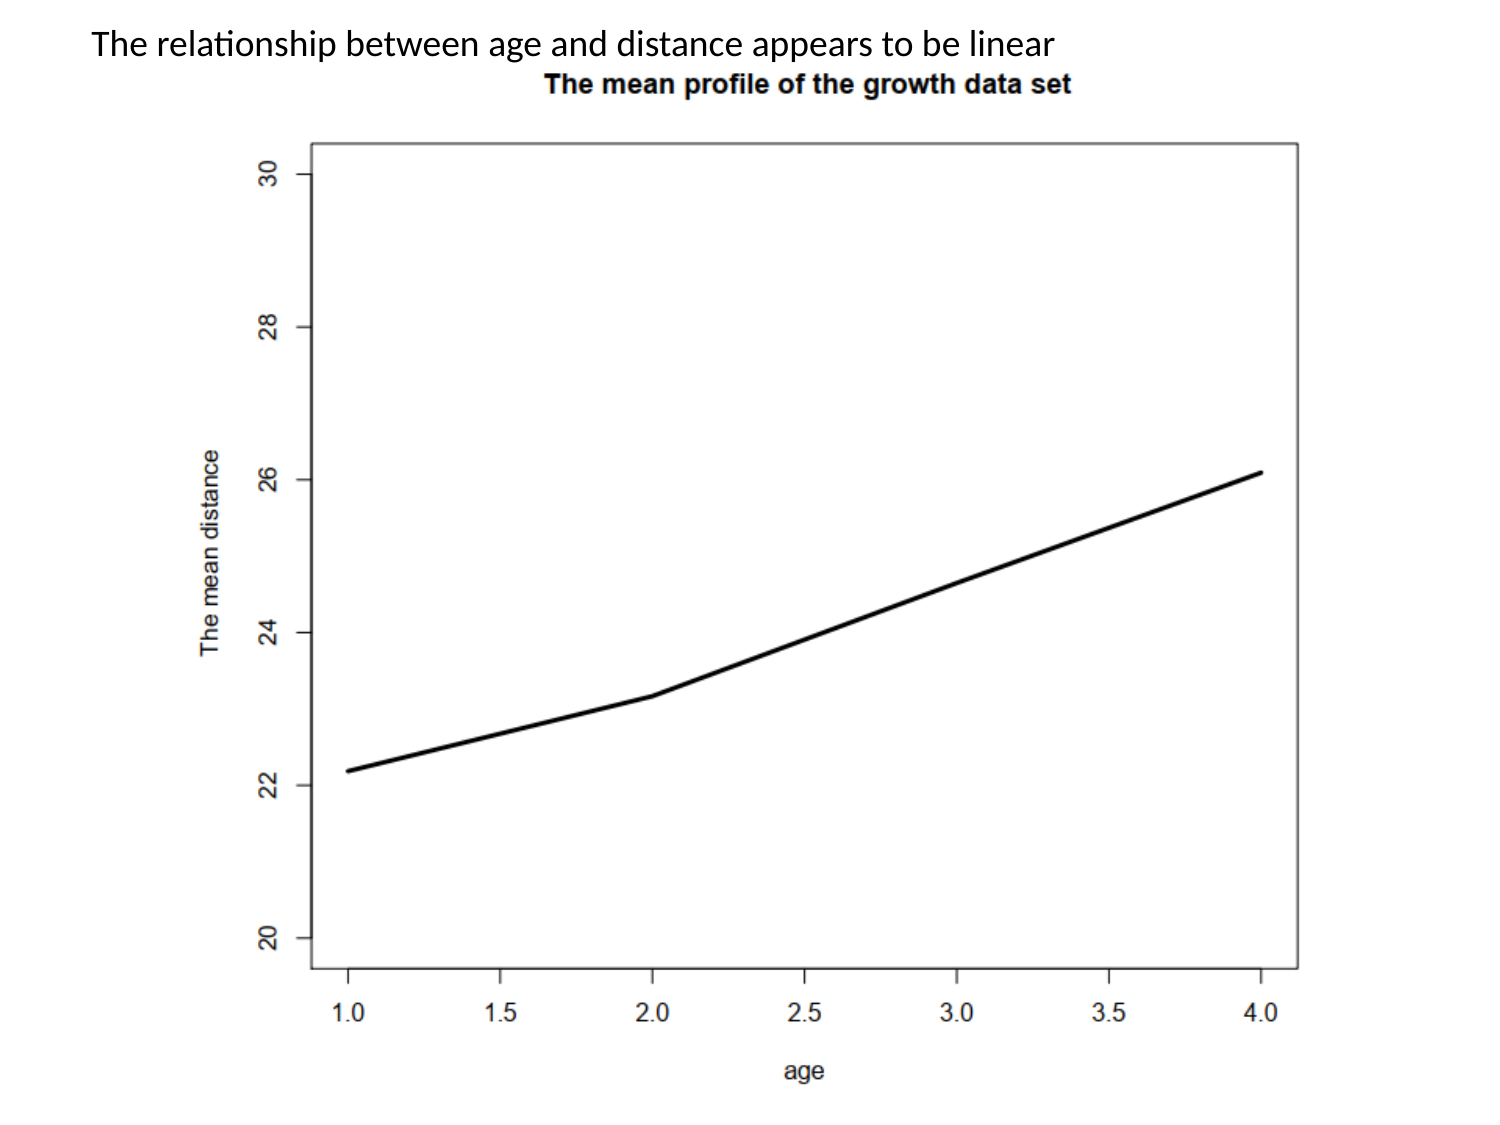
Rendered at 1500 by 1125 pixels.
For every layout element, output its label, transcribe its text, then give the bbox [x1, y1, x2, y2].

picture [131, 11, 1369, 1114]
text_box The relationship between age and distance appears to be linear [76, 11, 131, 117]
